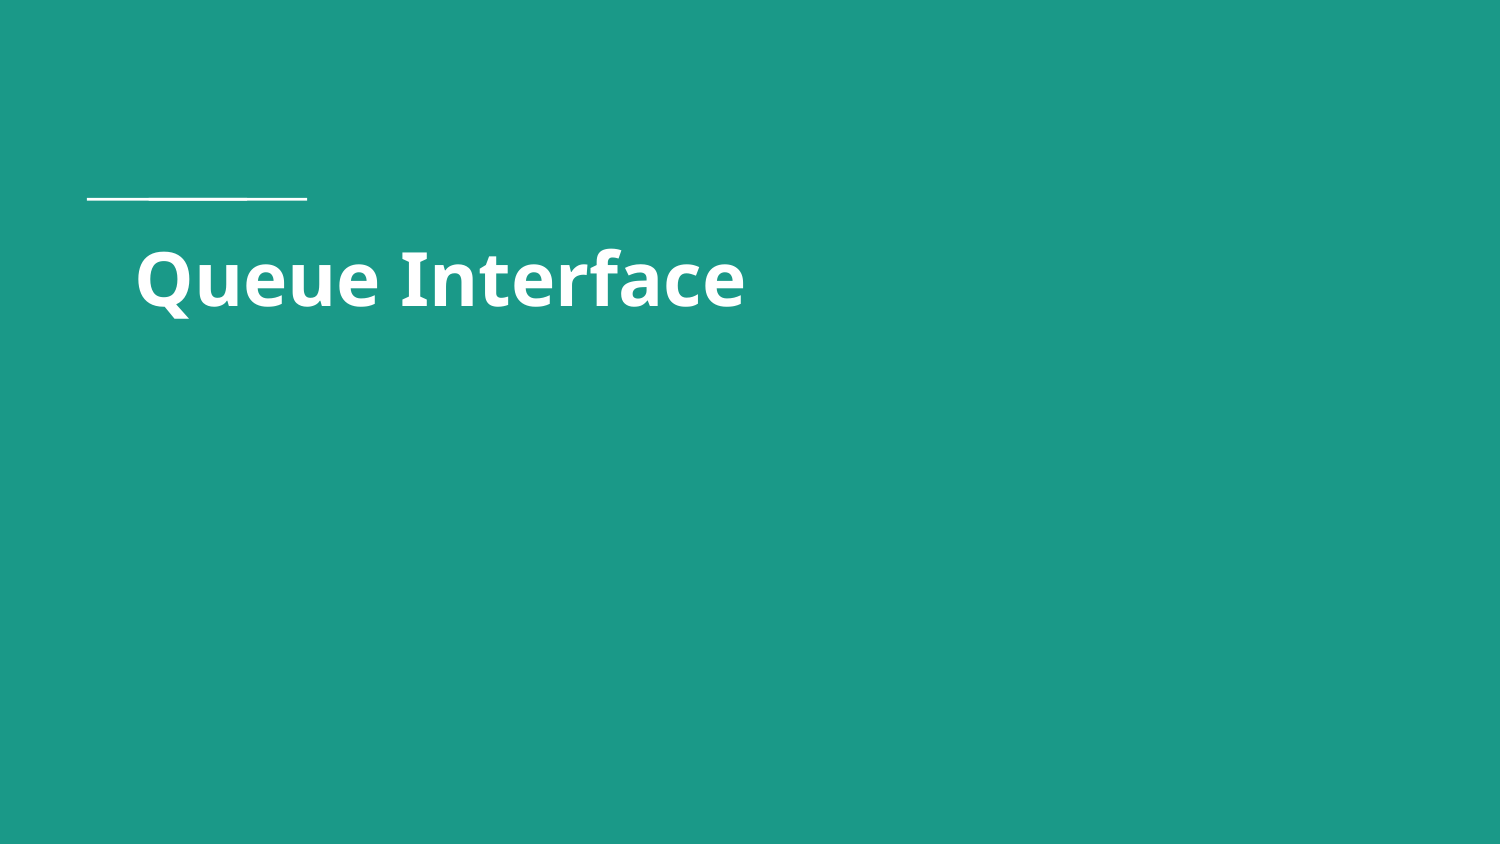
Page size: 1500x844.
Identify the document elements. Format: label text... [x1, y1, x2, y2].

title Queue Interface [119, 216, 1381, 466]
